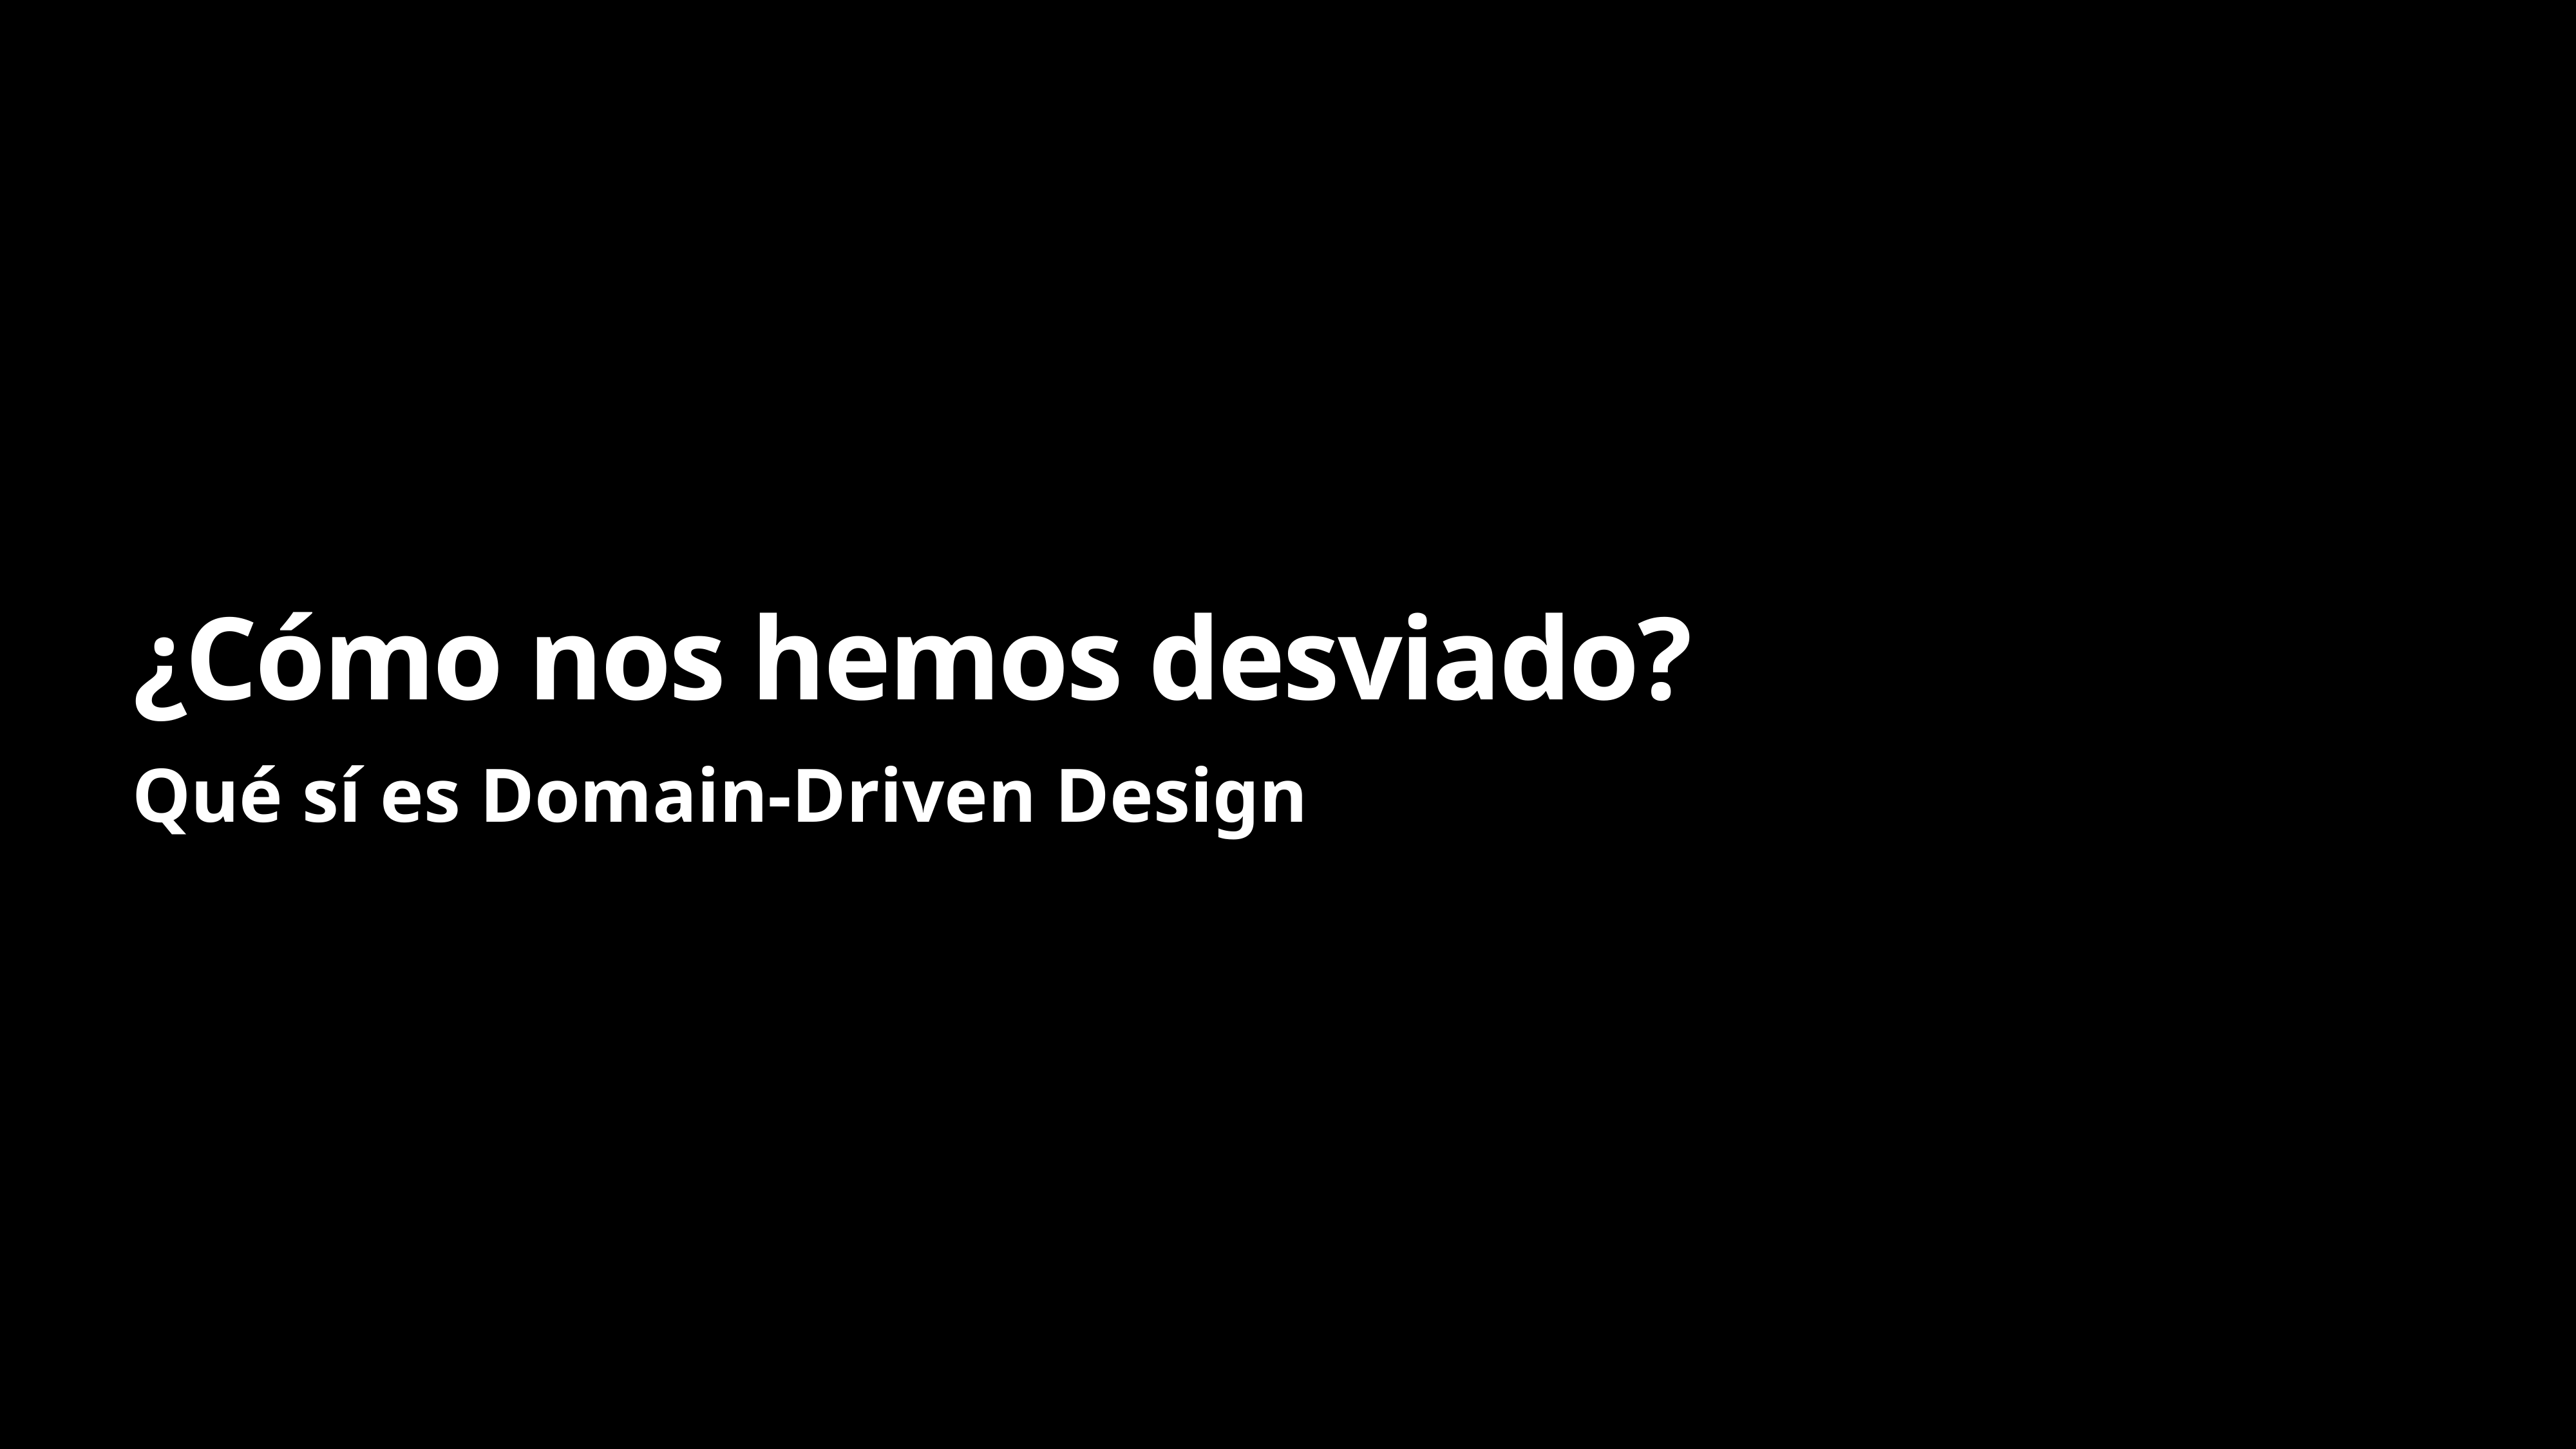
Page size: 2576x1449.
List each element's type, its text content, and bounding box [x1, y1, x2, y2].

title ¿Cómo nos hemos desviado? [127, 606, 2449, 743]
list Qué sí es Domain-Driven Design [127, 743, 2449, 843]
